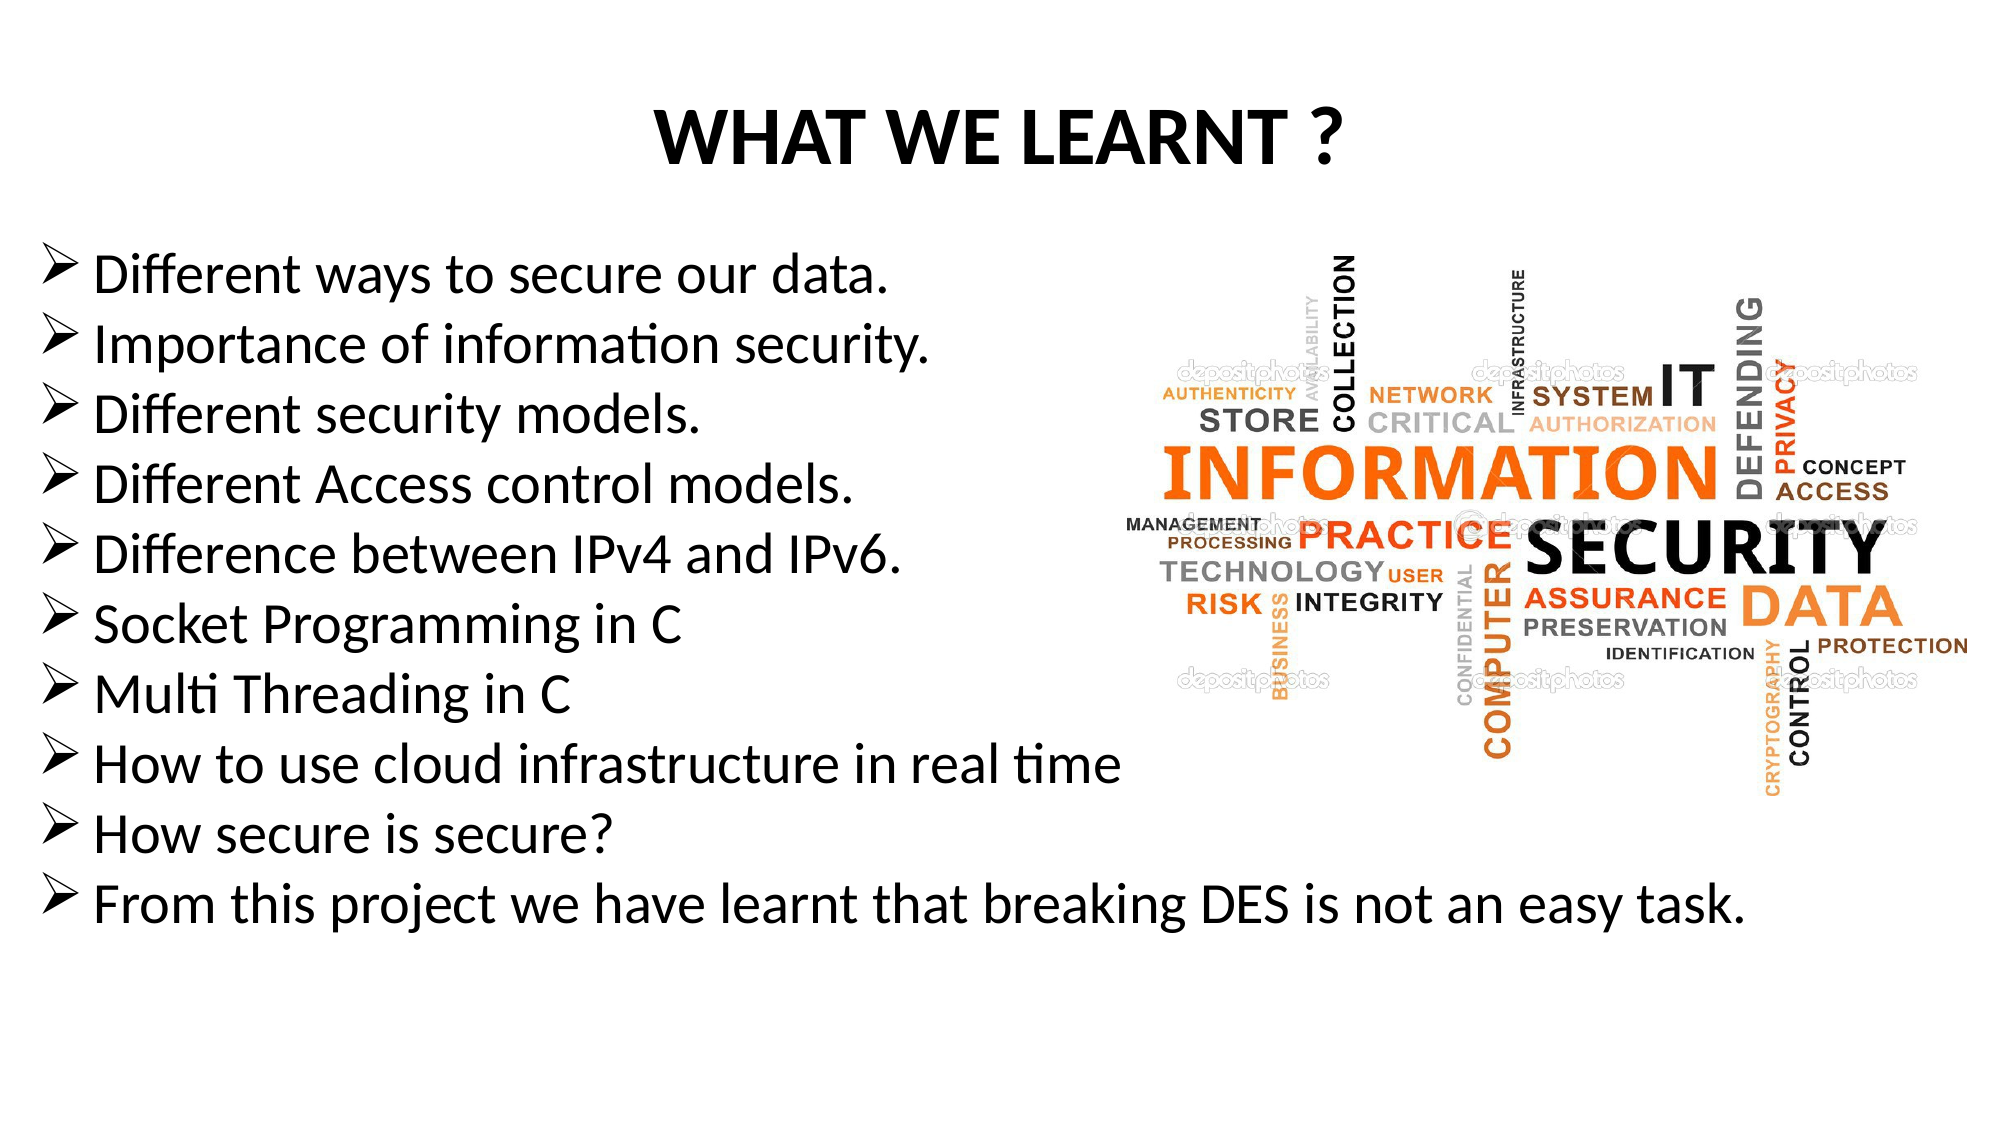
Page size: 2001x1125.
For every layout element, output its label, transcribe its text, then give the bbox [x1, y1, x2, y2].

picture [1127, 256, 1967, 796]
text_box WHAT WE LEARNT ? [0, 73, 2000, 189]
text_box Different ways to secure our data. Importance of information security. Different security models. Different Access control models. Difference between IPv4 and IPv6. Socket Programming in C Multi Threading in C How to use cloud infrastructure in real time How secure is secure? From this project we have learnt that breaking DES is not an easy task. [22, 228, 2000, 943]
